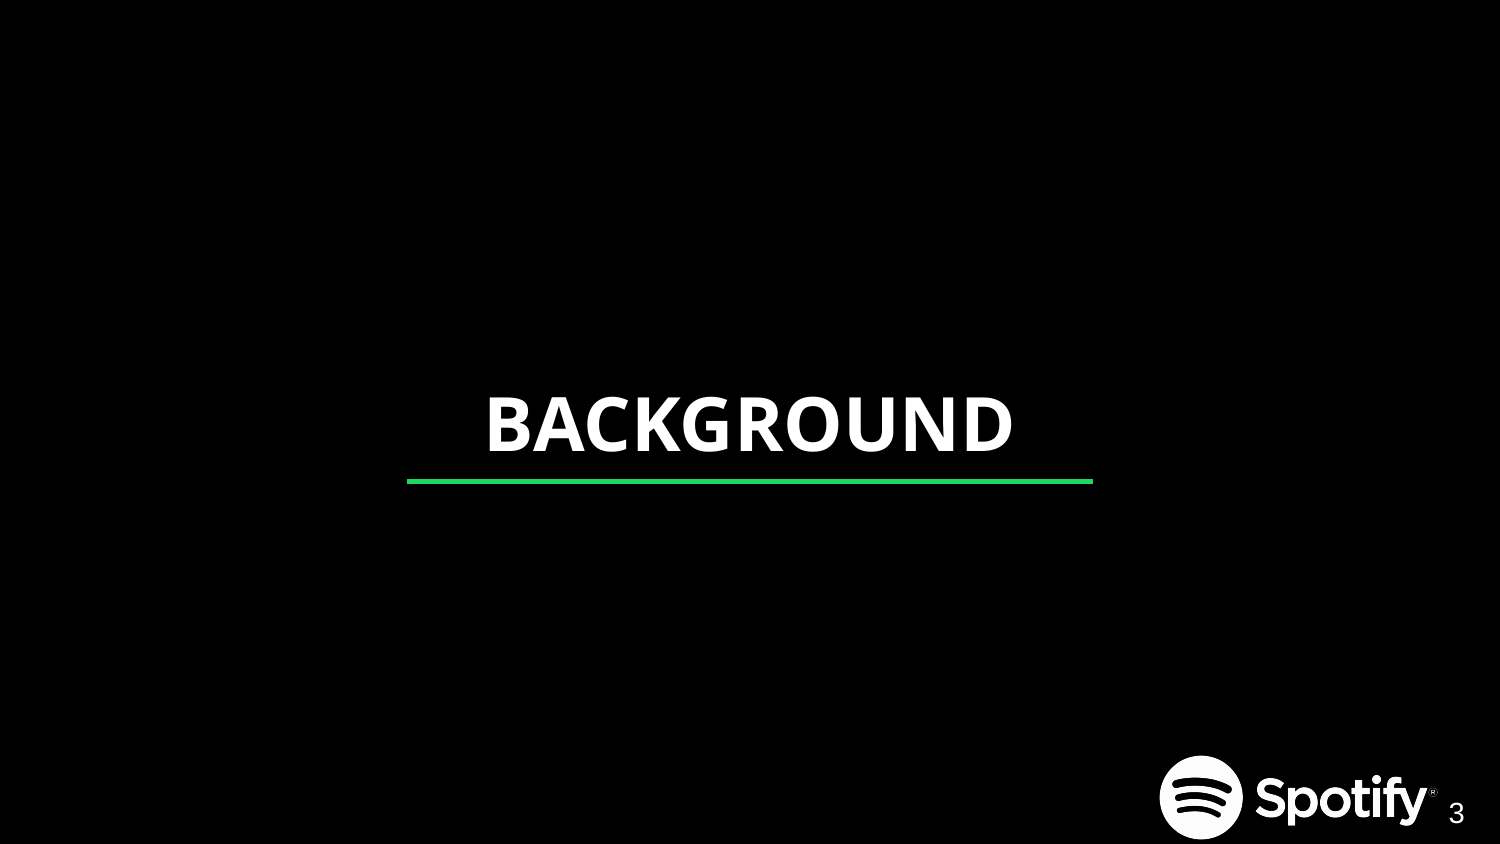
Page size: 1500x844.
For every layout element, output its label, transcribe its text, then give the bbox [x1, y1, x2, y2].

slide_number ‹#› [1433, 779, 1500, 844]
picture [1159, 755, 1438, 840]
title BACKGROUND [51, 352, 1449, 491]
